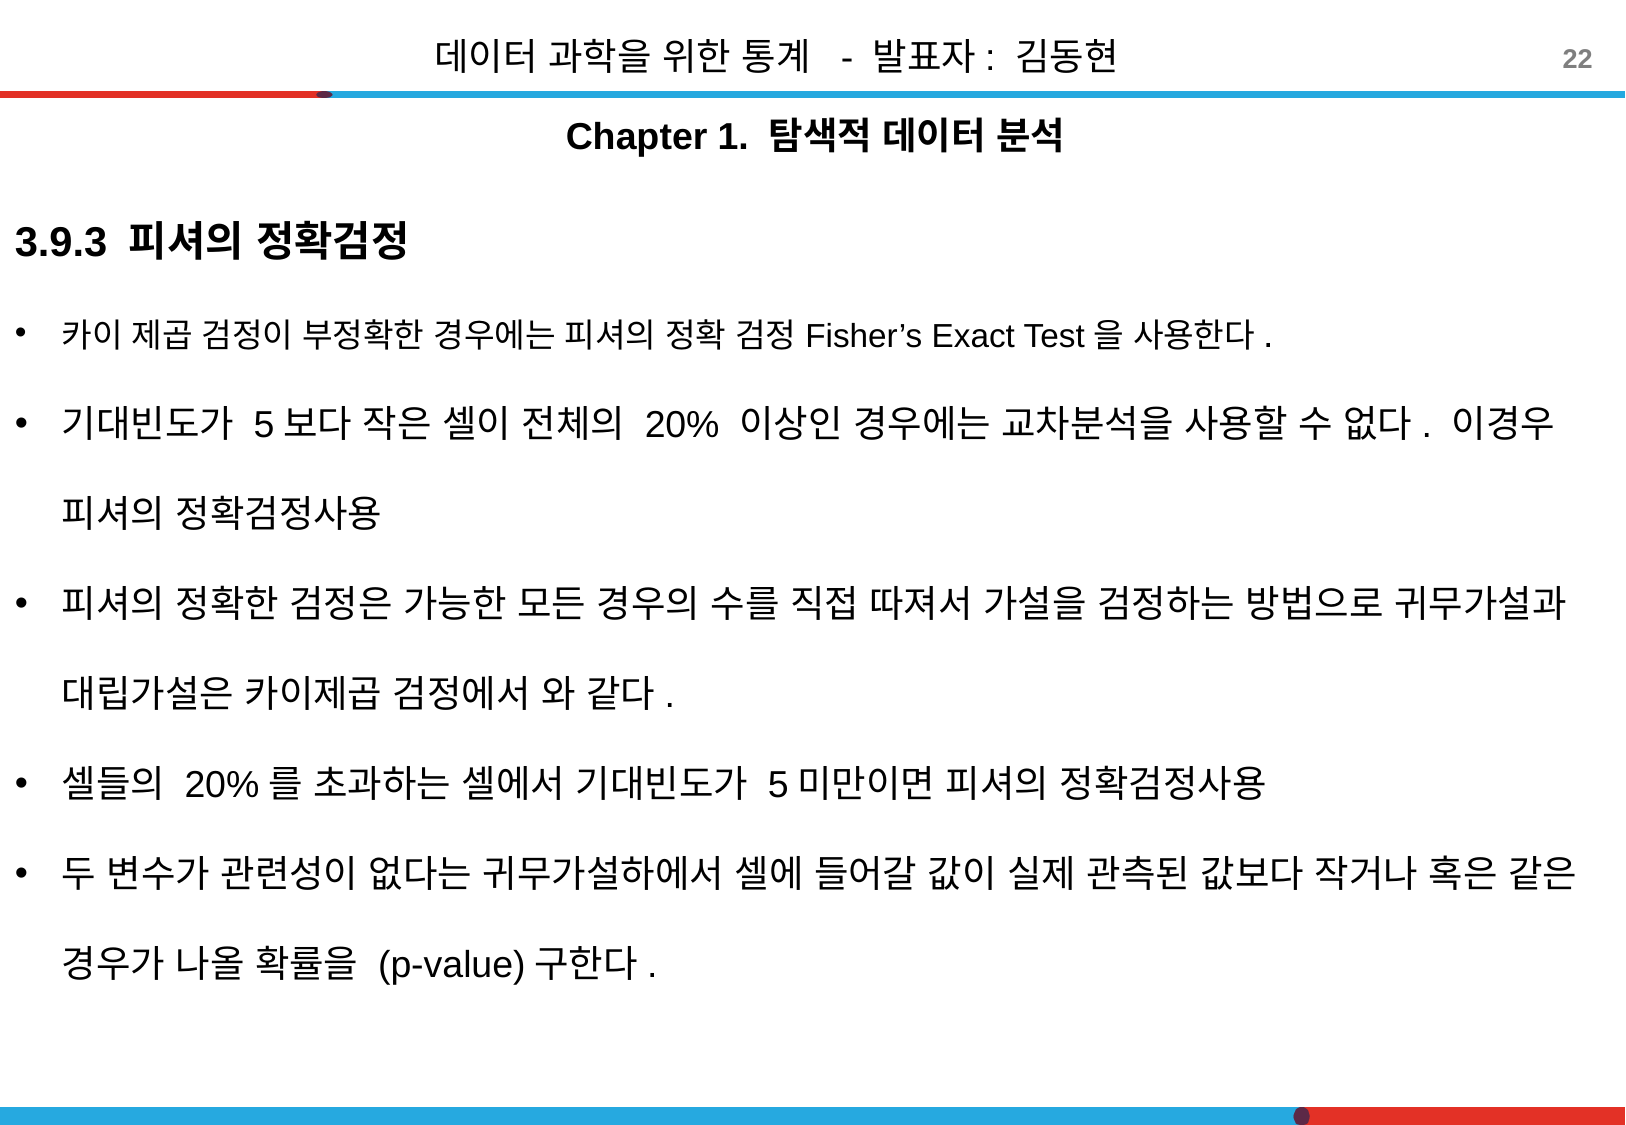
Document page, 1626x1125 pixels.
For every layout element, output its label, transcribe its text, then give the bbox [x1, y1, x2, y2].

text_box 3.9.3 피셔의 정확검정 카이 제곱 검정이 부정확한 경우에는 피셔의 정확 검정Fisher’s Exact Test을 사용한다. 기대빈도가 5보다 작은 셀이 전체의 20% 이상인 경우에는 교차분석을 사용할 수 없다. 이경우 피셔의 정확검정사용 피셔의 정확한 검정은 가능한 모든 경우의 수를 직접 따져서 가설을 검정하는 방법으로 귀무가설과 대립가설은 카이제곱 검정에서 와 같다. 셀들의 20%를 초과하는 셀에서 기대빈도가 5미만이면 피셔의 정확검정사용 두 변수가 관련성이 없다는 귀무가설하에서 셀에 들어갈 값이 실제 관측된 값보다 작거나 혹은 같은 경우가 나올 확률을 (p-value)구한다. [0, 182, 1625, 1125]
text_box Chapter 1. 탐색적 데이터 분석 [36, 104, 1595, 166]
text_box 22 [1517, 32, 1605, 82]
picture [0, 91, 45, 98]
text_box 데이터 과학을 위한 통계 - 발표자: 김동현 [45, 25, 1508, 104]
picture [1508, 91, 1625, 98]
